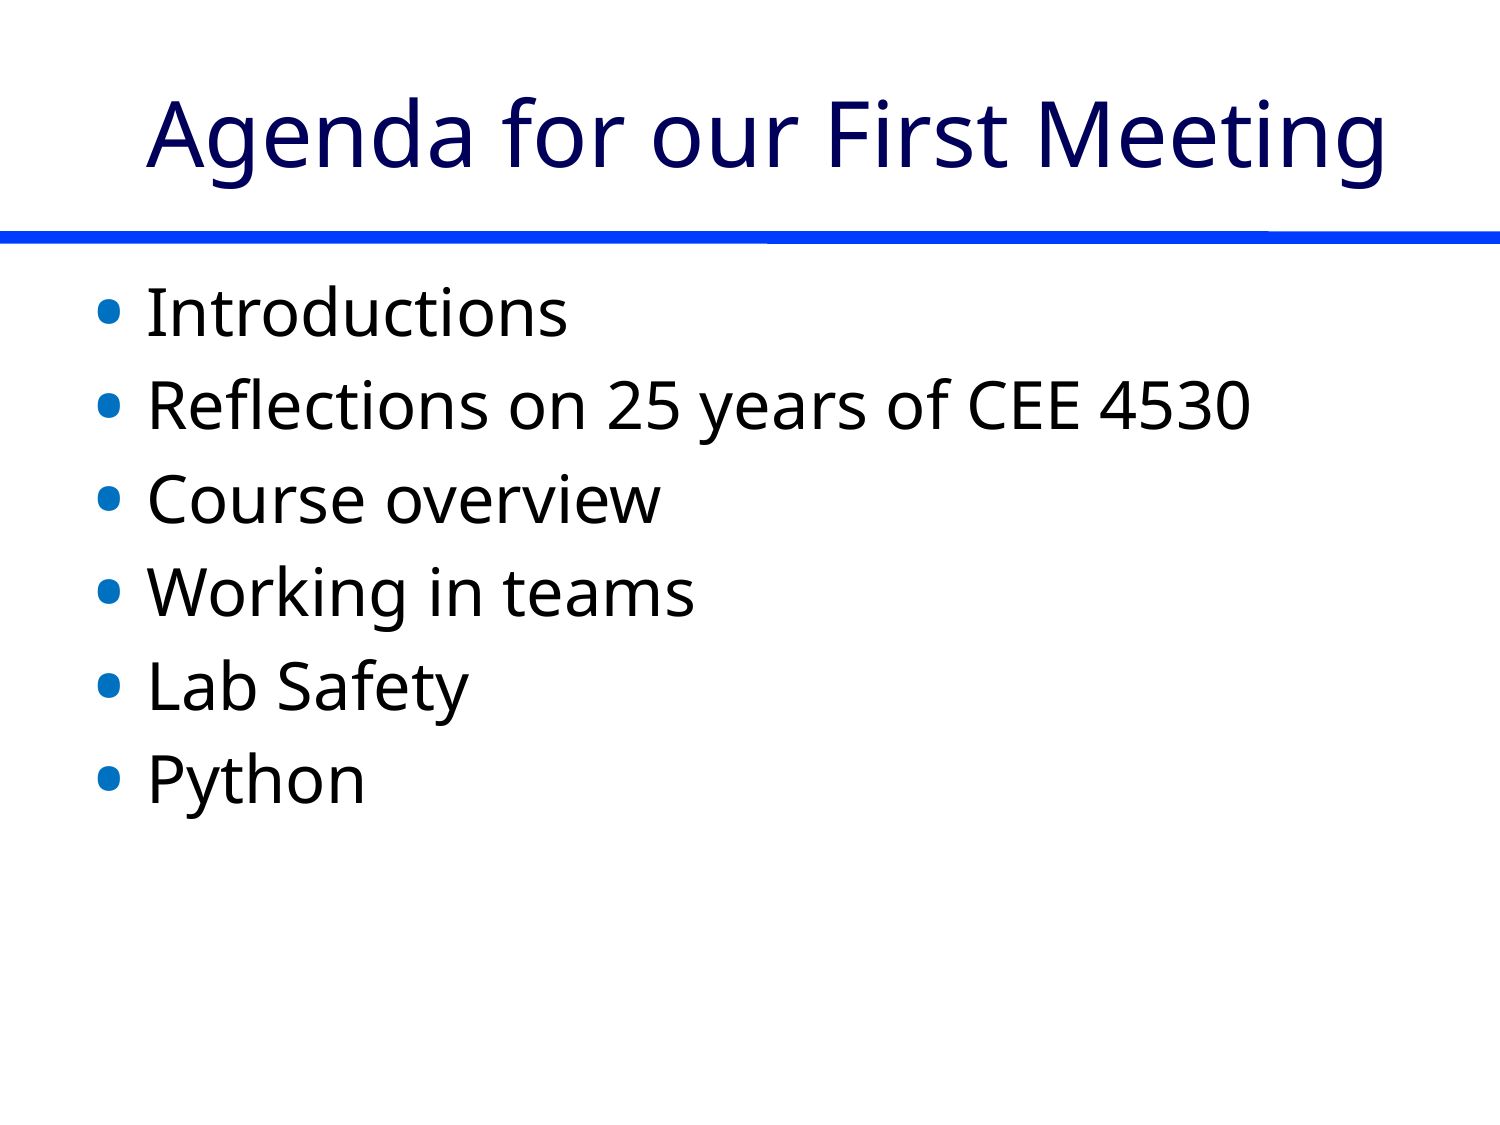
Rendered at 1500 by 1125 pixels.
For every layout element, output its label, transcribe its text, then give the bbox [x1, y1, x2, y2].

list Introductions Reflections on 25 years of CEE 4530 Course overview Working in teams Lab Safety Python [74, 262, 1426, 1006]
title Agenda for our First Meeting [75, 37, 1463, 225]
